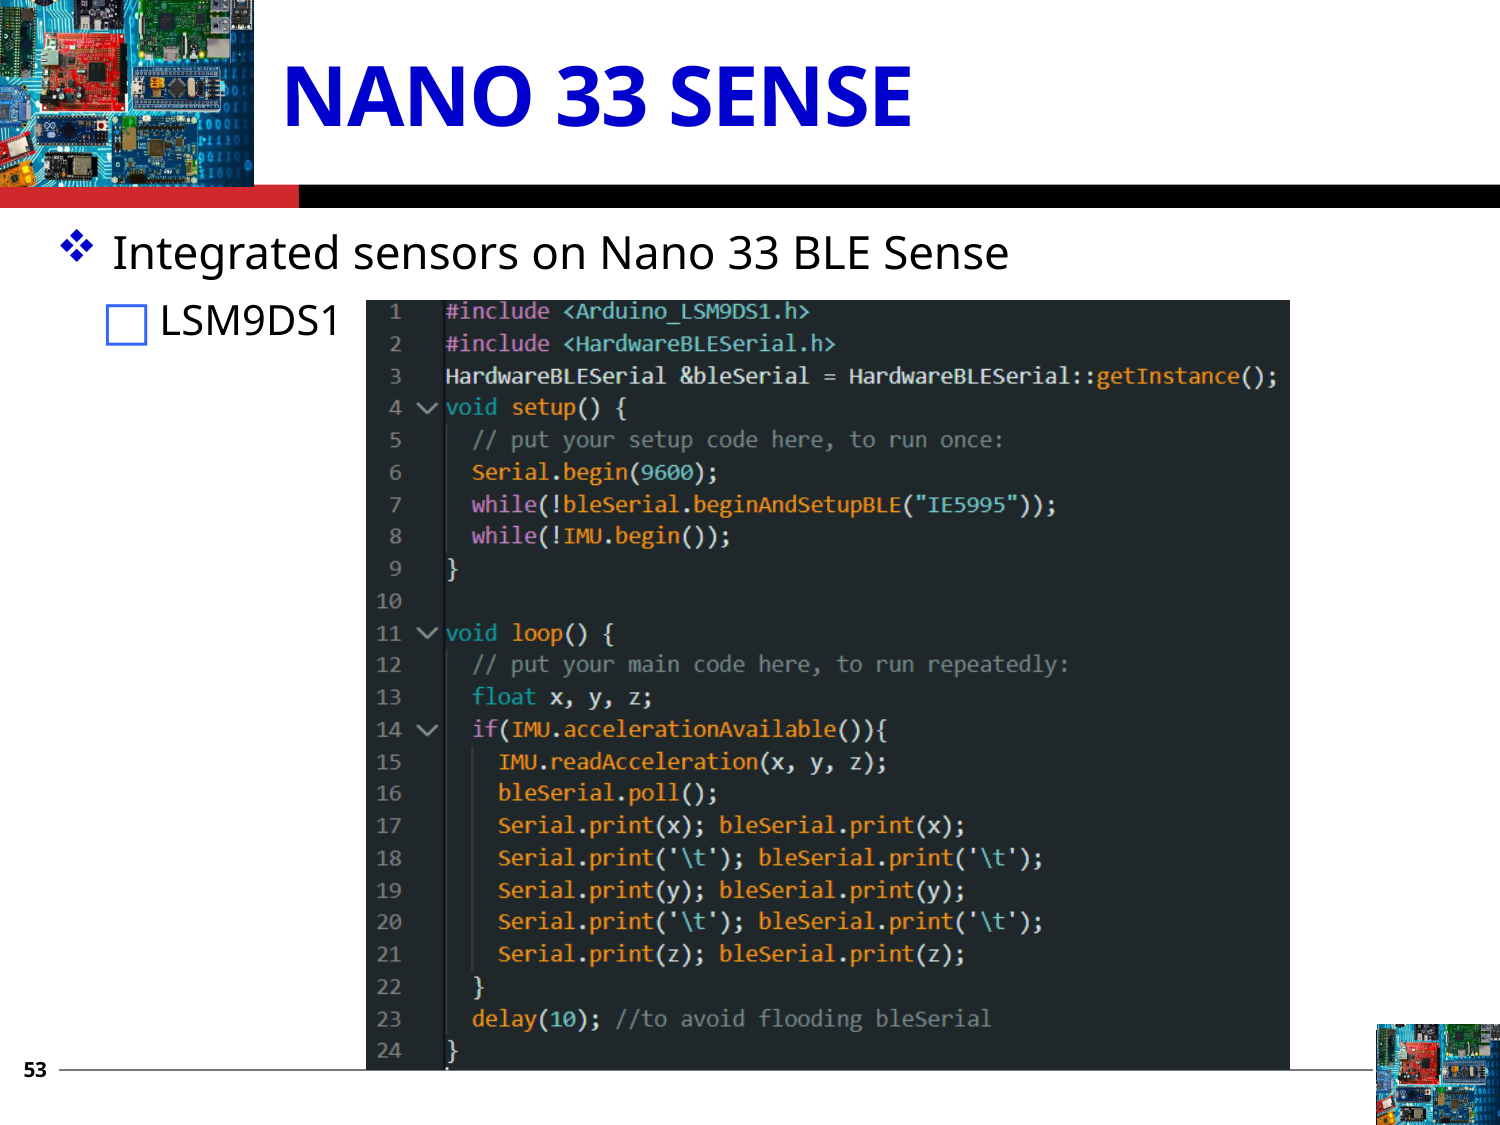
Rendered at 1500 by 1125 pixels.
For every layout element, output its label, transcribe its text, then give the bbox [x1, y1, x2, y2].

picture [1376, 1024, 1500, 1125]
picture [365, 300, 1290, 1071]
picture [0, 0, 254, 187]
title Nano 33 Sense [265, 25, 1471, 161]
slide_number 53 [11, 1052, 59, 1089]
list Integrated sensors on Nano 33 BLE Sense LSM9DS1 [41, 219, 1471, 1071]
